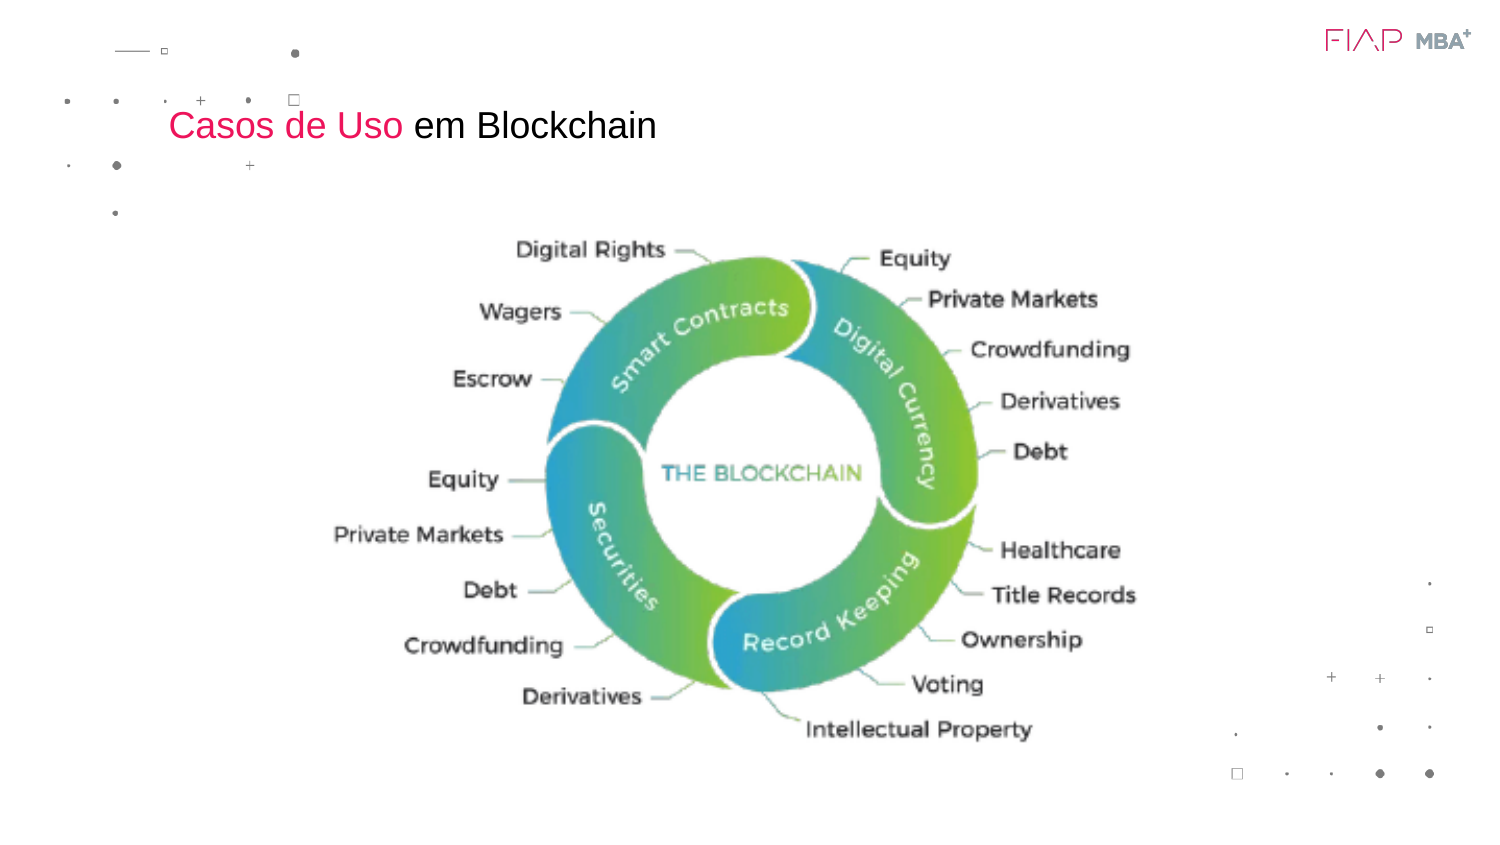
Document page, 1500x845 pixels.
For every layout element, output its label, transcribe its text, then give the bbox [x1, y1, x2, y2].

picture [0, 0, 1500, 844]
text_box Casos de Uso em Blockchain [153, 93, 1347, 154]
